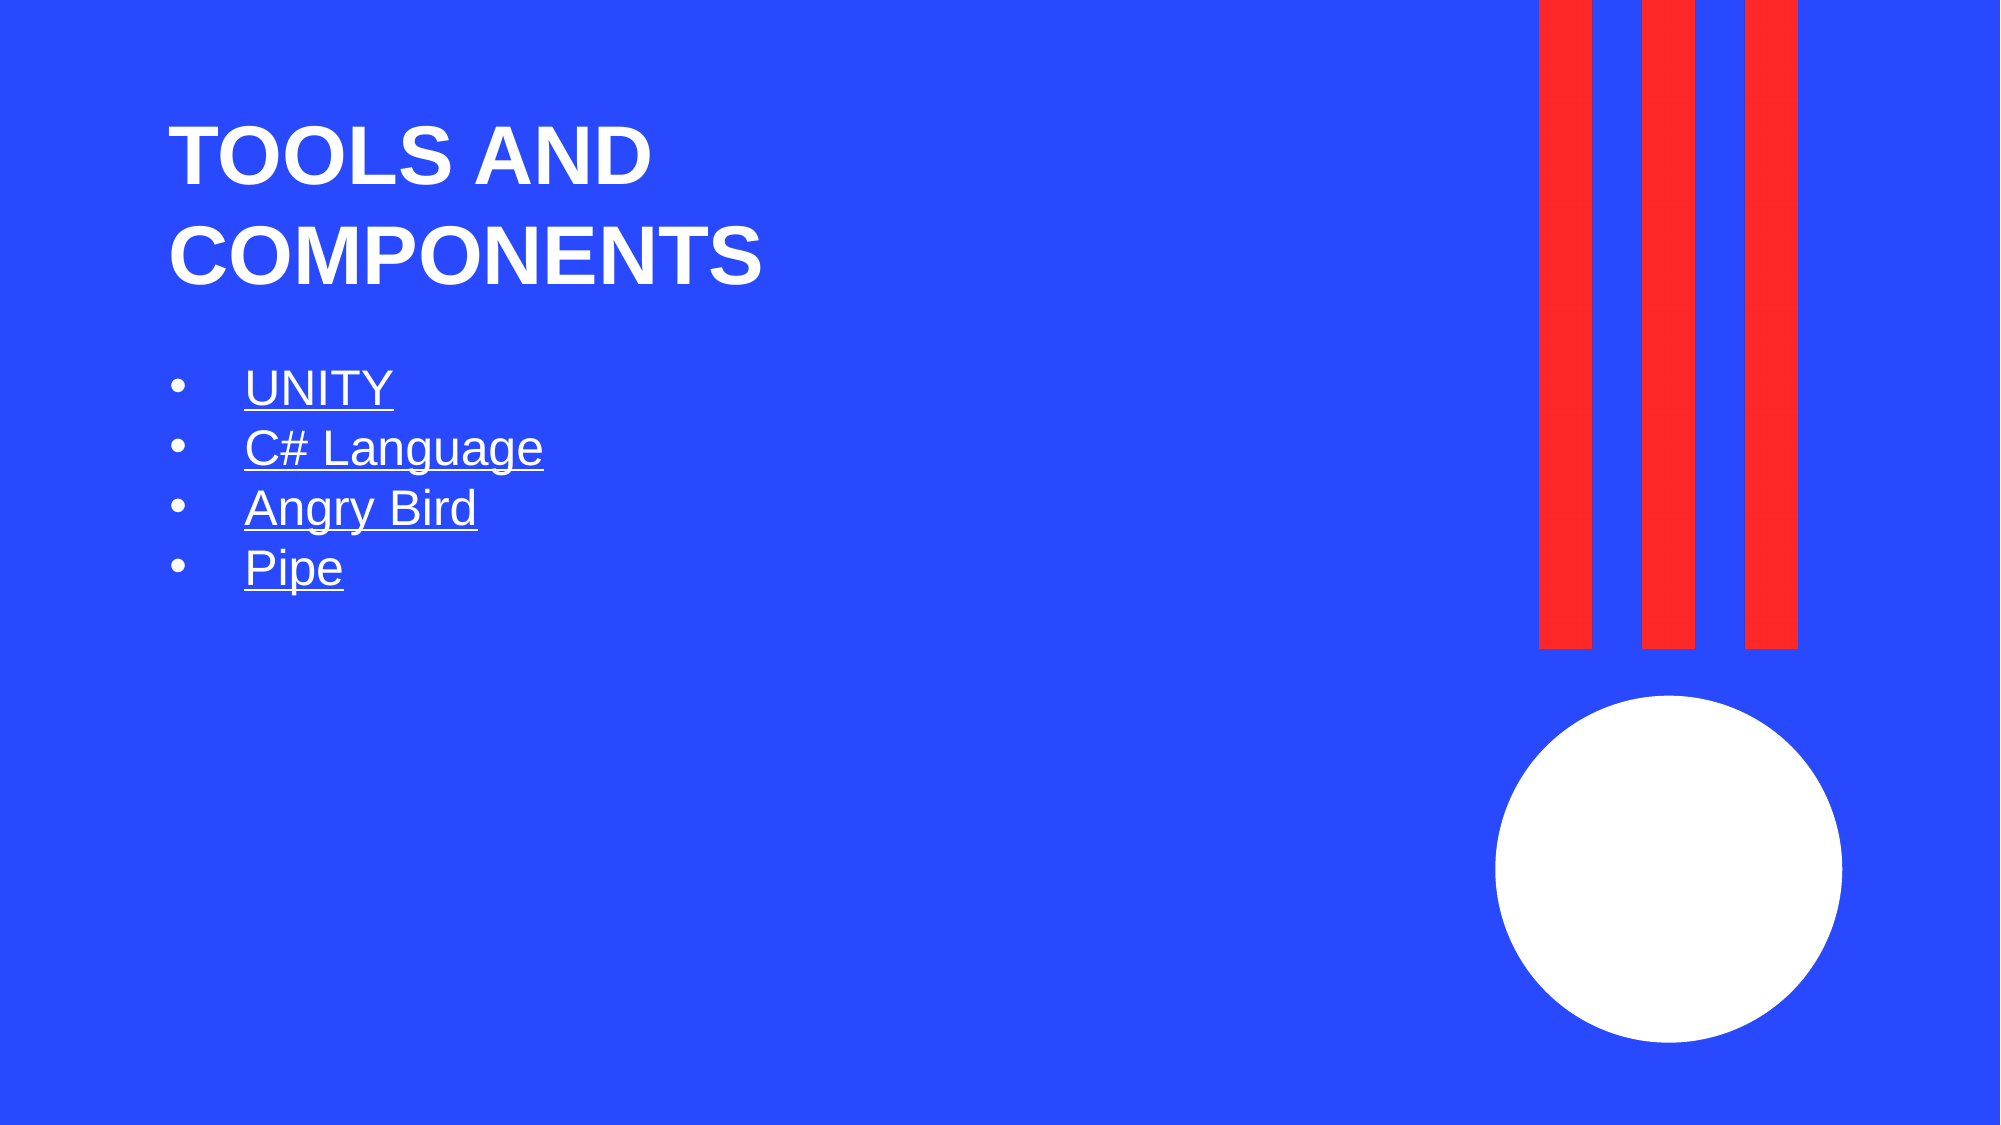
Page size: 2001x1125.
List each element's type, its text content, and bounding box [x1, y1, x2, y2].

picture [1539, 0, 1798, 649]
text_box UNITY C# Language Angry Bird Pipe [154, 348, 801, 604]
text_box TOOLS AND COMPONENTS [153, 93, 856, 309]
